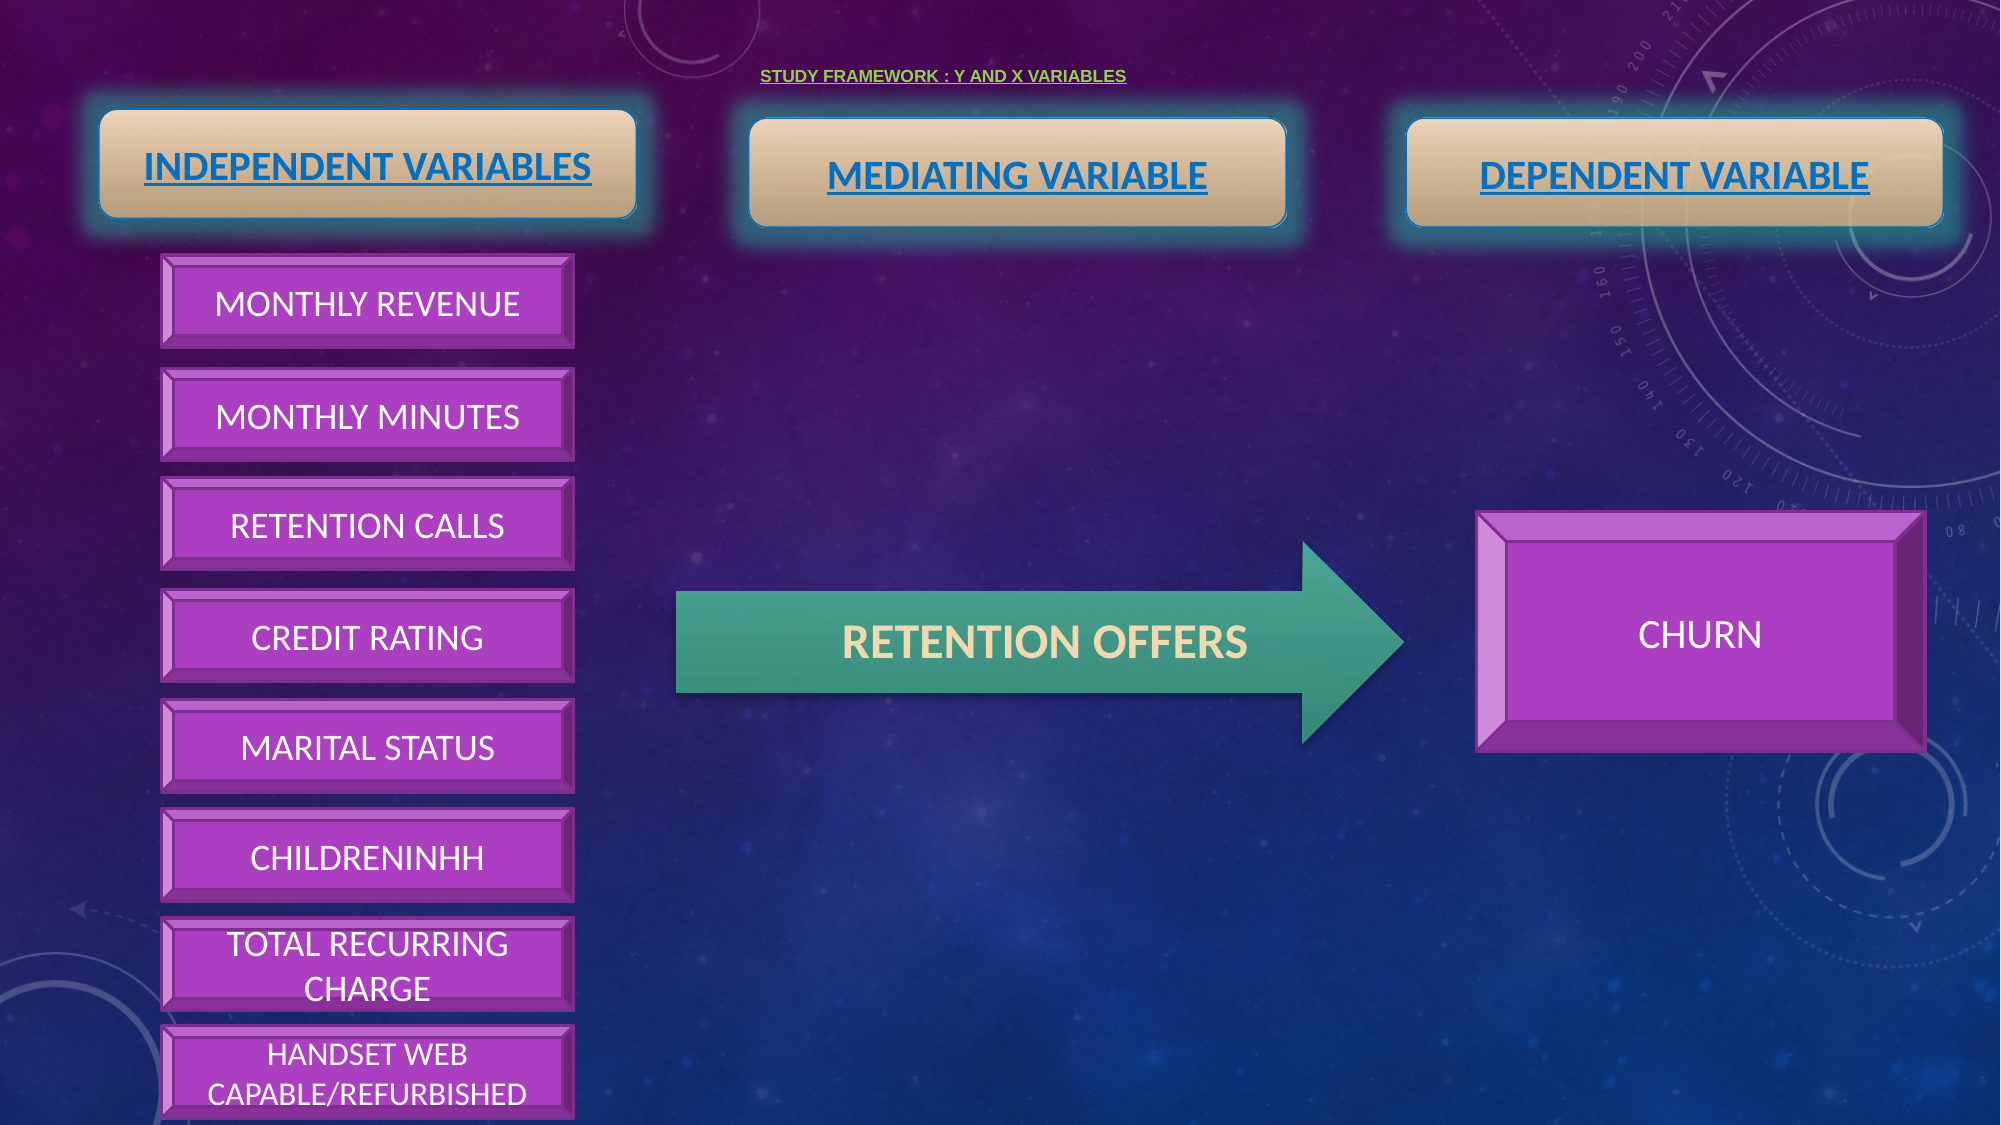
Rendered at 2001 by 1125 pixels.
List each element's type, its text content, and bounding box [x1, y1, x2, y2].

text_box CHURN [1475, 510, 1927, 753]
picture [0, 0, 2001, 1125]
text_box INDEPENDENT VARIABLES [98, 108, 638, 220]
text_box CHILDRENINHH [160, 807, 575, 903]
text_box MONTHLY MINUTES [160, 367, 575, 462]
text_box DEPENDENT VARIABLE [1405, 117, 1945, 229]
title Study Framework : Y and X variables [112, 56, 1775, 118]
text_box MONTHLY REVENUE [160, 253, 575, 349]
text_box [676, 540, 1407, 744]
text_box RETENTION CALLS [160, 476, 575, 571]
text_box MEDIATING VARIABLE [747, 117, 1287, 229]
text_box CREDIT RATING [160, 588, 575, 683]
text_box MARITAL STATUS [160, 698, 575, 794]
text_box HANDSET WEB CAPABLE/REFURBISHED [160, 1024, 575, 1120]
text_box TOTAL RECURRING CHARGE [160, 916, 575, 1012]
